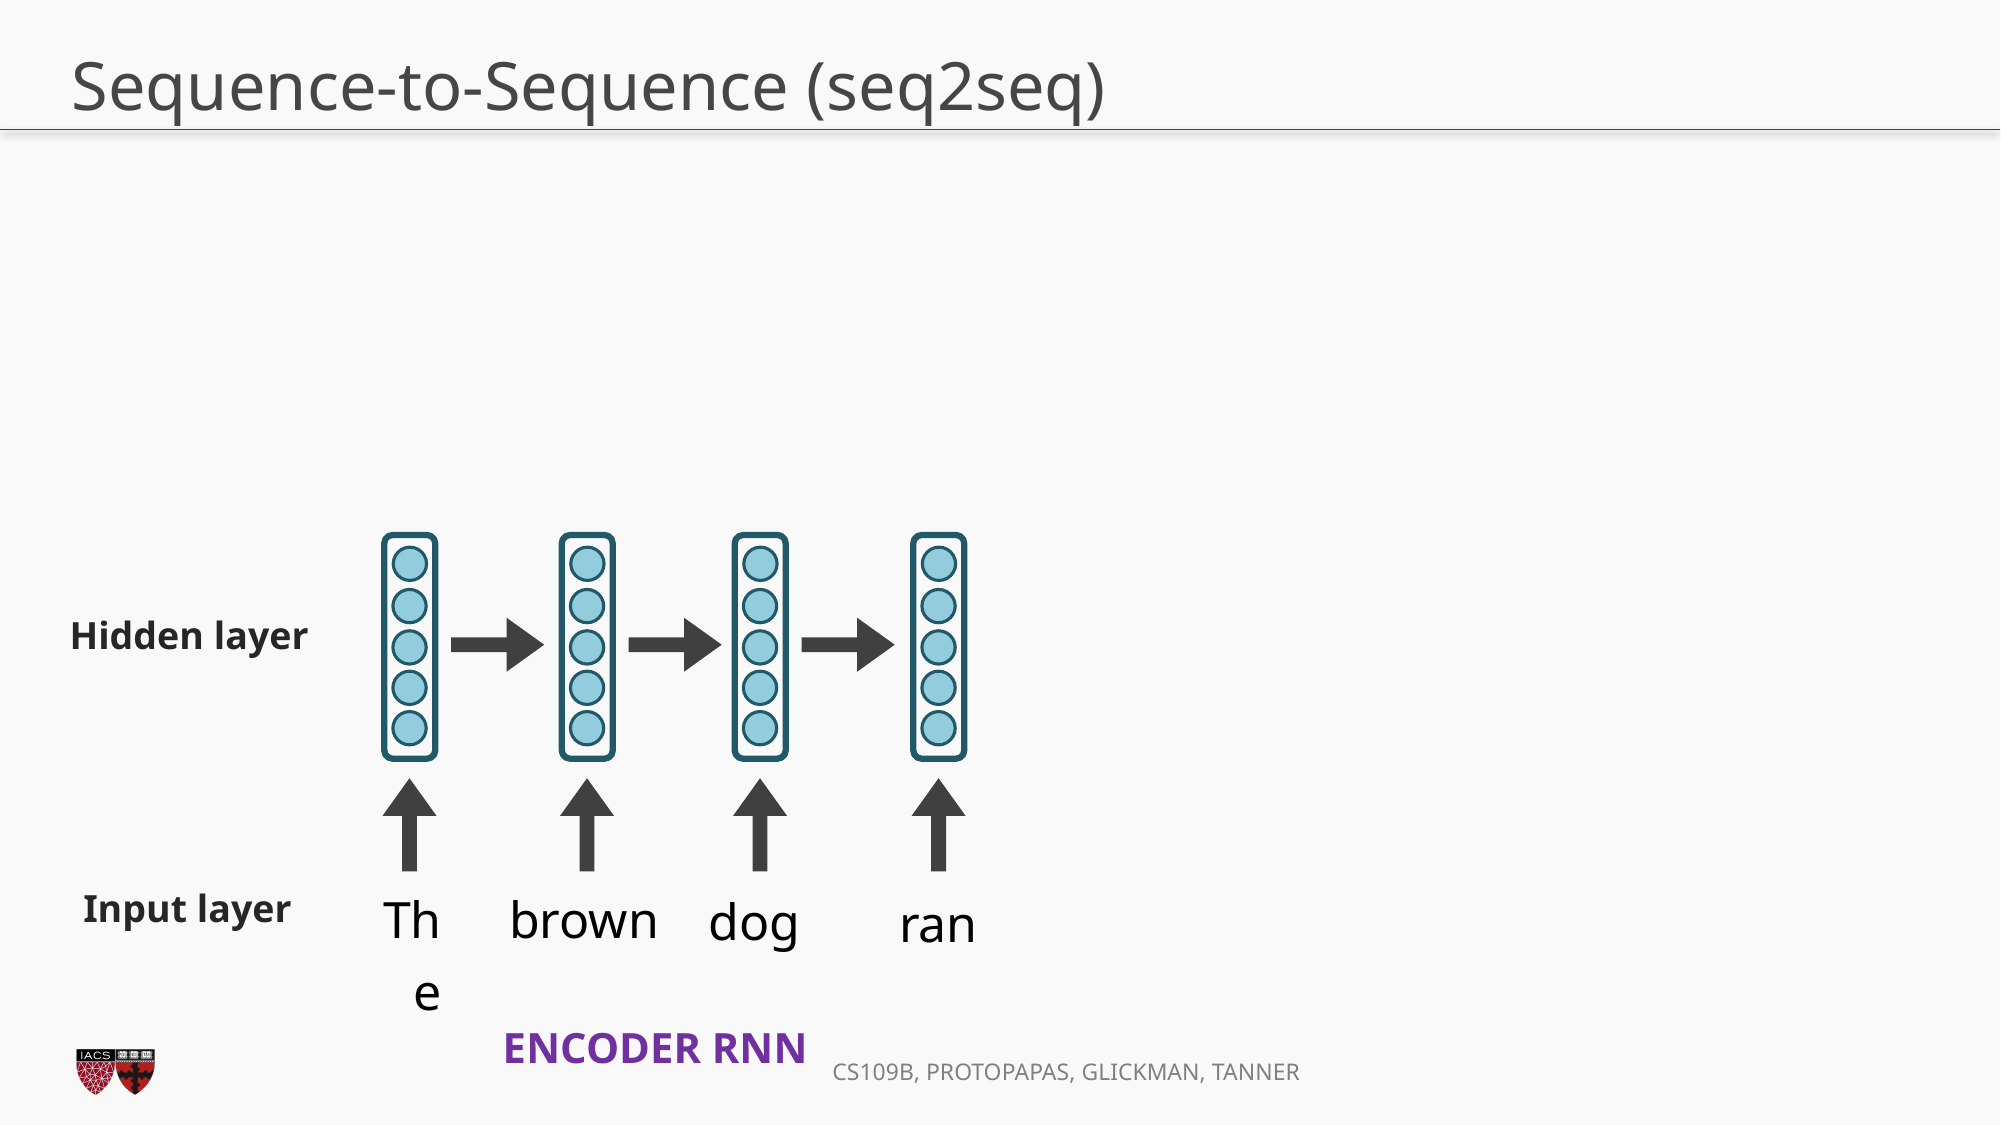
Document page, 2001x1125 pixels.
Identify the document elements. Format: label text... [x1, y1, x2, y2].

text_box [297, 621, 473, 673]
text_box [380, 776, 439, 868]
text_box ENCODER RNN [444, 1004, 866, 1082]
text_box Input layer [55, 868, 307, 947]
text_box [826, 621, 1051, 673]
text_box The [341, 868, 457, 952]
text_box [148, 236, 1878, 991]
text_box [909, 776, 968, 873]
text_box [648, 621, 825, 673]
text_box ran [836, 873, 1041, 956]
text_box Hidden layer [38, 595, 324, 673]
text_box [558, 776, 616, 868]
picture [75, 1049, 155, 1095]
text_box dog [652, 871, 857, 954]
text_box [475, 621, 646, 673]
text_box brown [482, 868, 686, 952]
title Sequence-to-Sequence (seq2seq) [56, 36, 1524, 227]
text_box [731, 776, 789, 871]
